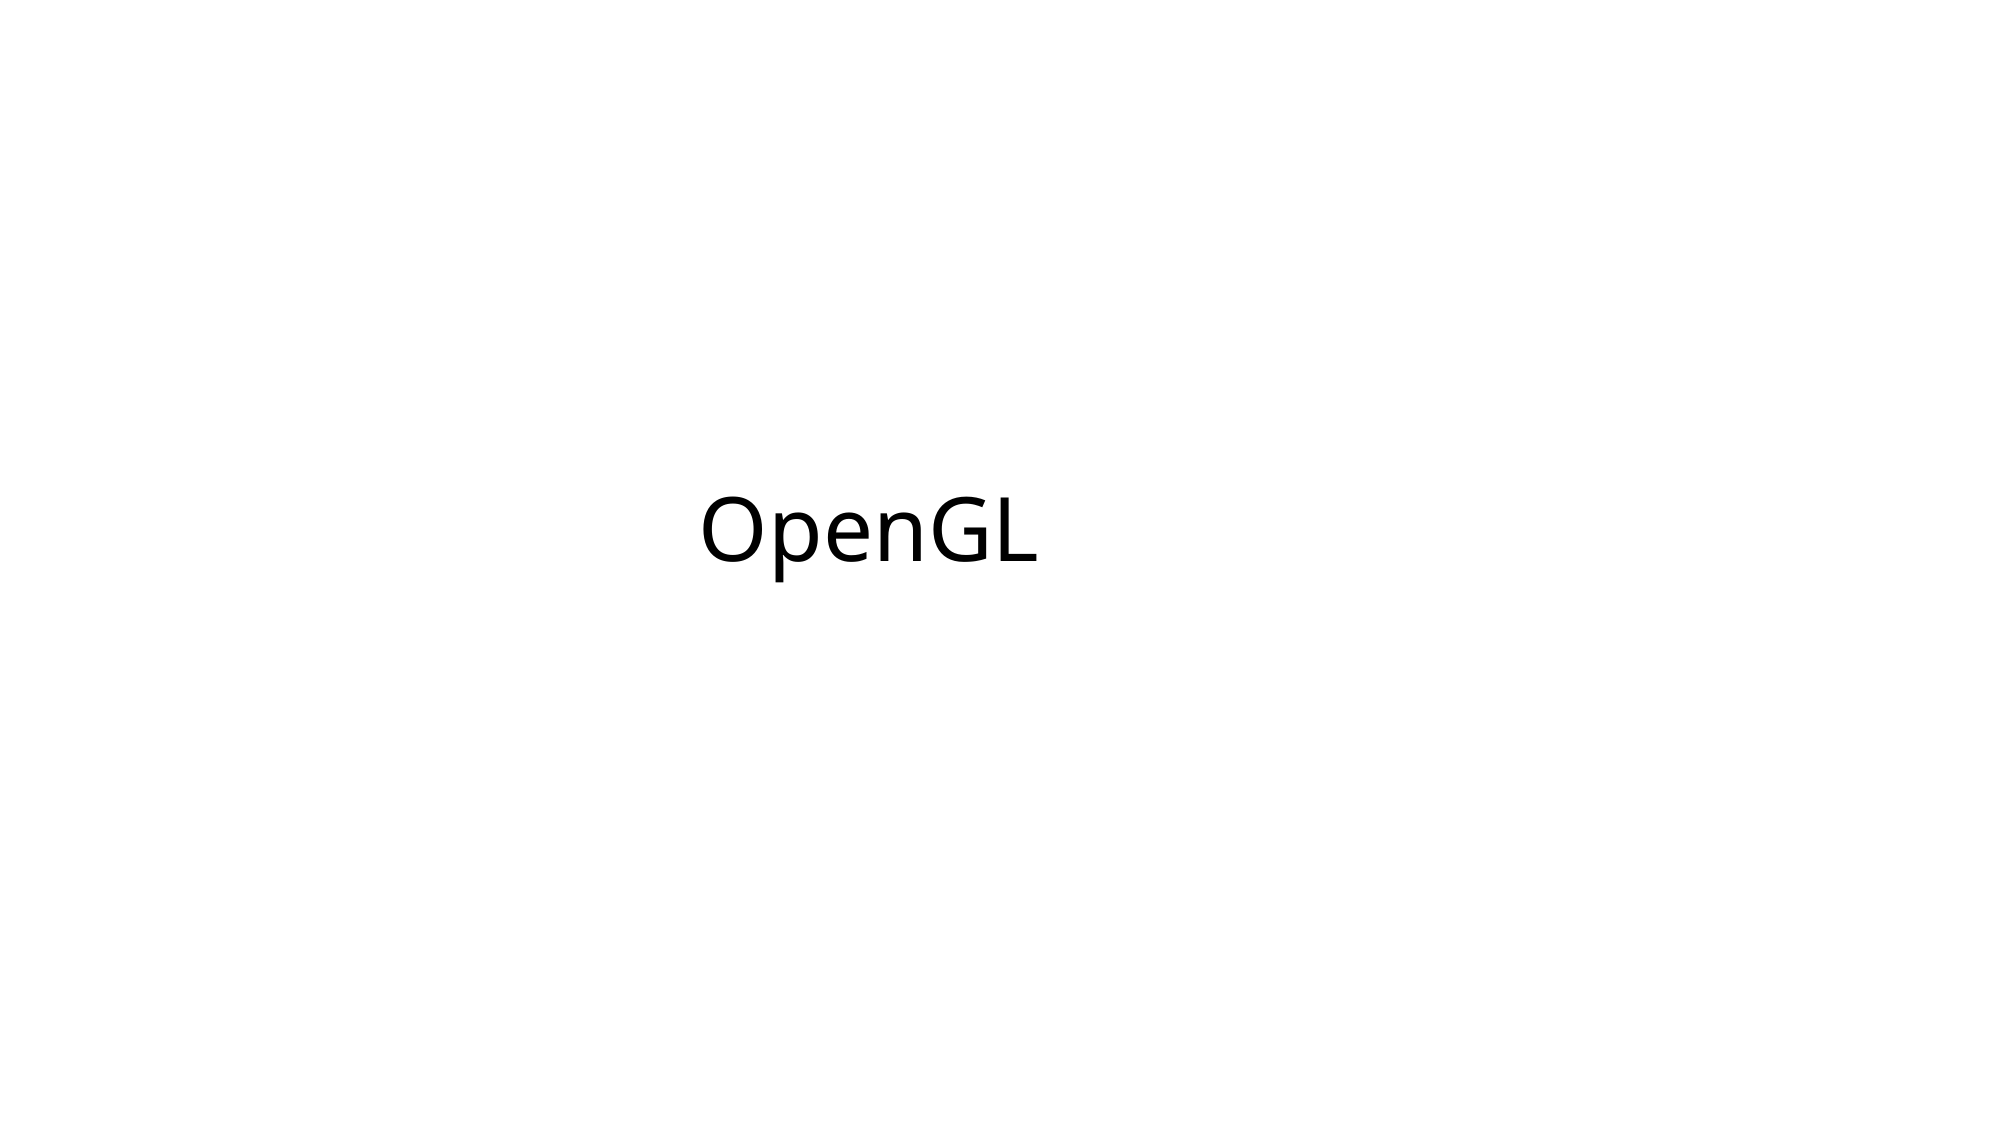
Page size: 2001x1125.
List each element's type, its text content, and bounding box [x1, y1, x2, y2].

list OpenGL [699, 484, 1404, 626]
